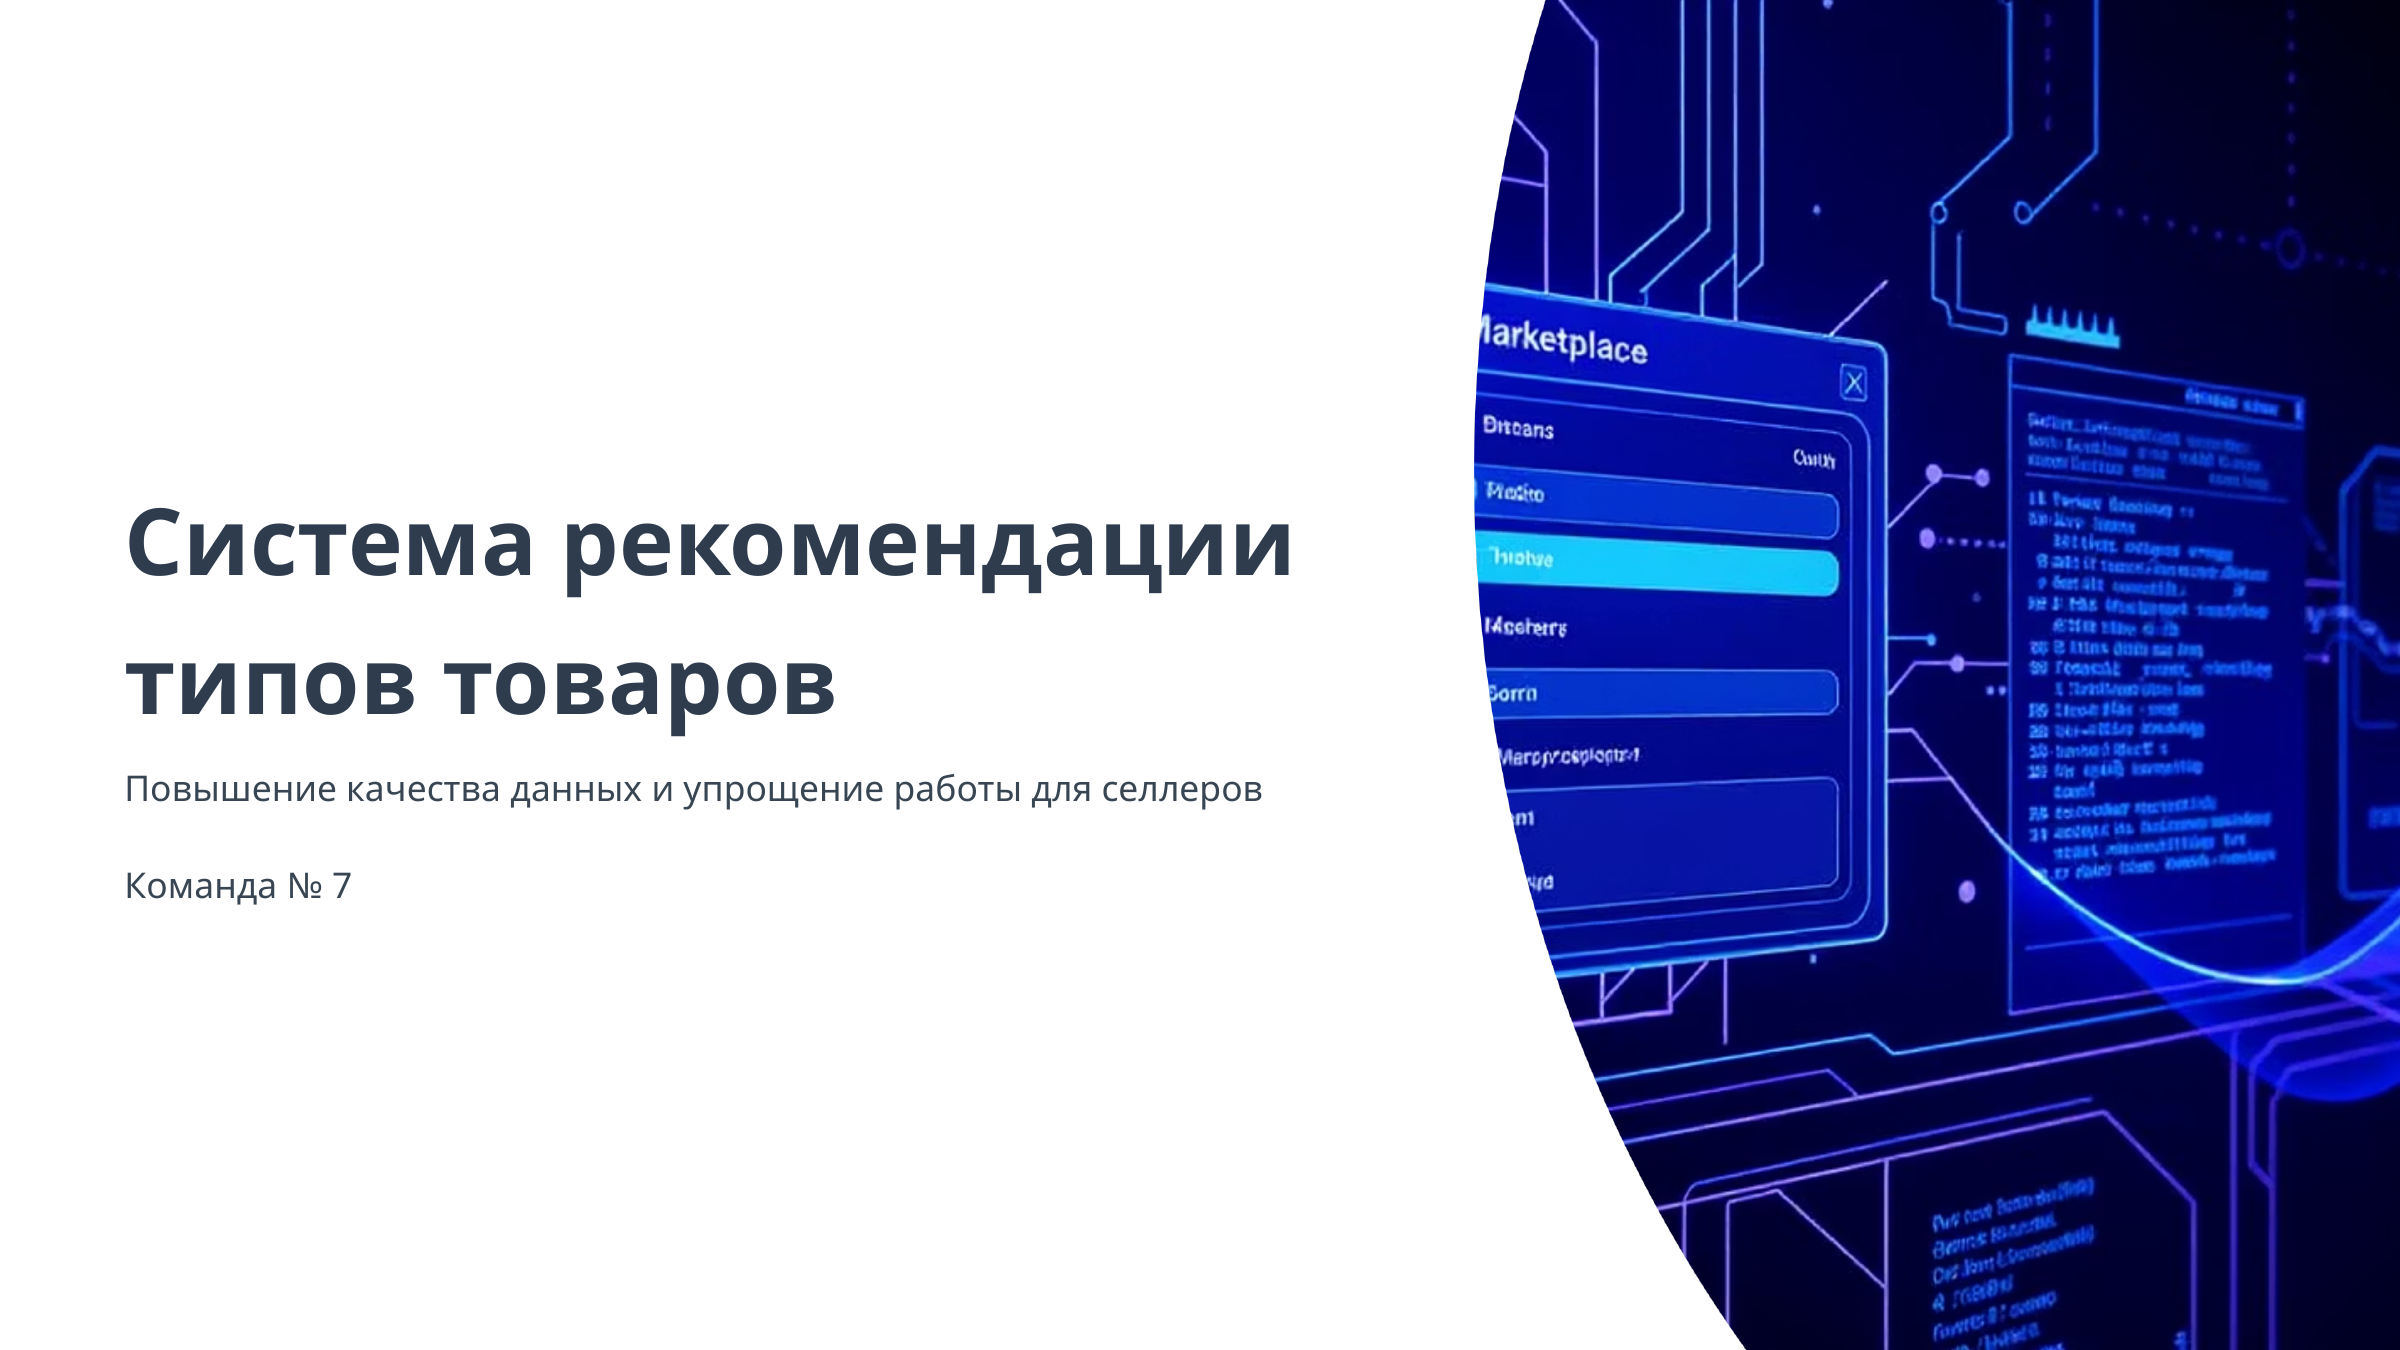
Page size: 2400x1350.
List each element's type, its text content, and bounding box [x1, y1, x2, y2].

picture [1454, 0, 2400, 1350]
text_box Система рекомендации типов товаров [124, 454, 1376, 689]
text_box Команда № 7 [124, 838, 1376, 896]
text_box Повышение качества данных и упрощение работы для селлеров [124, 741, 1376, 799]
